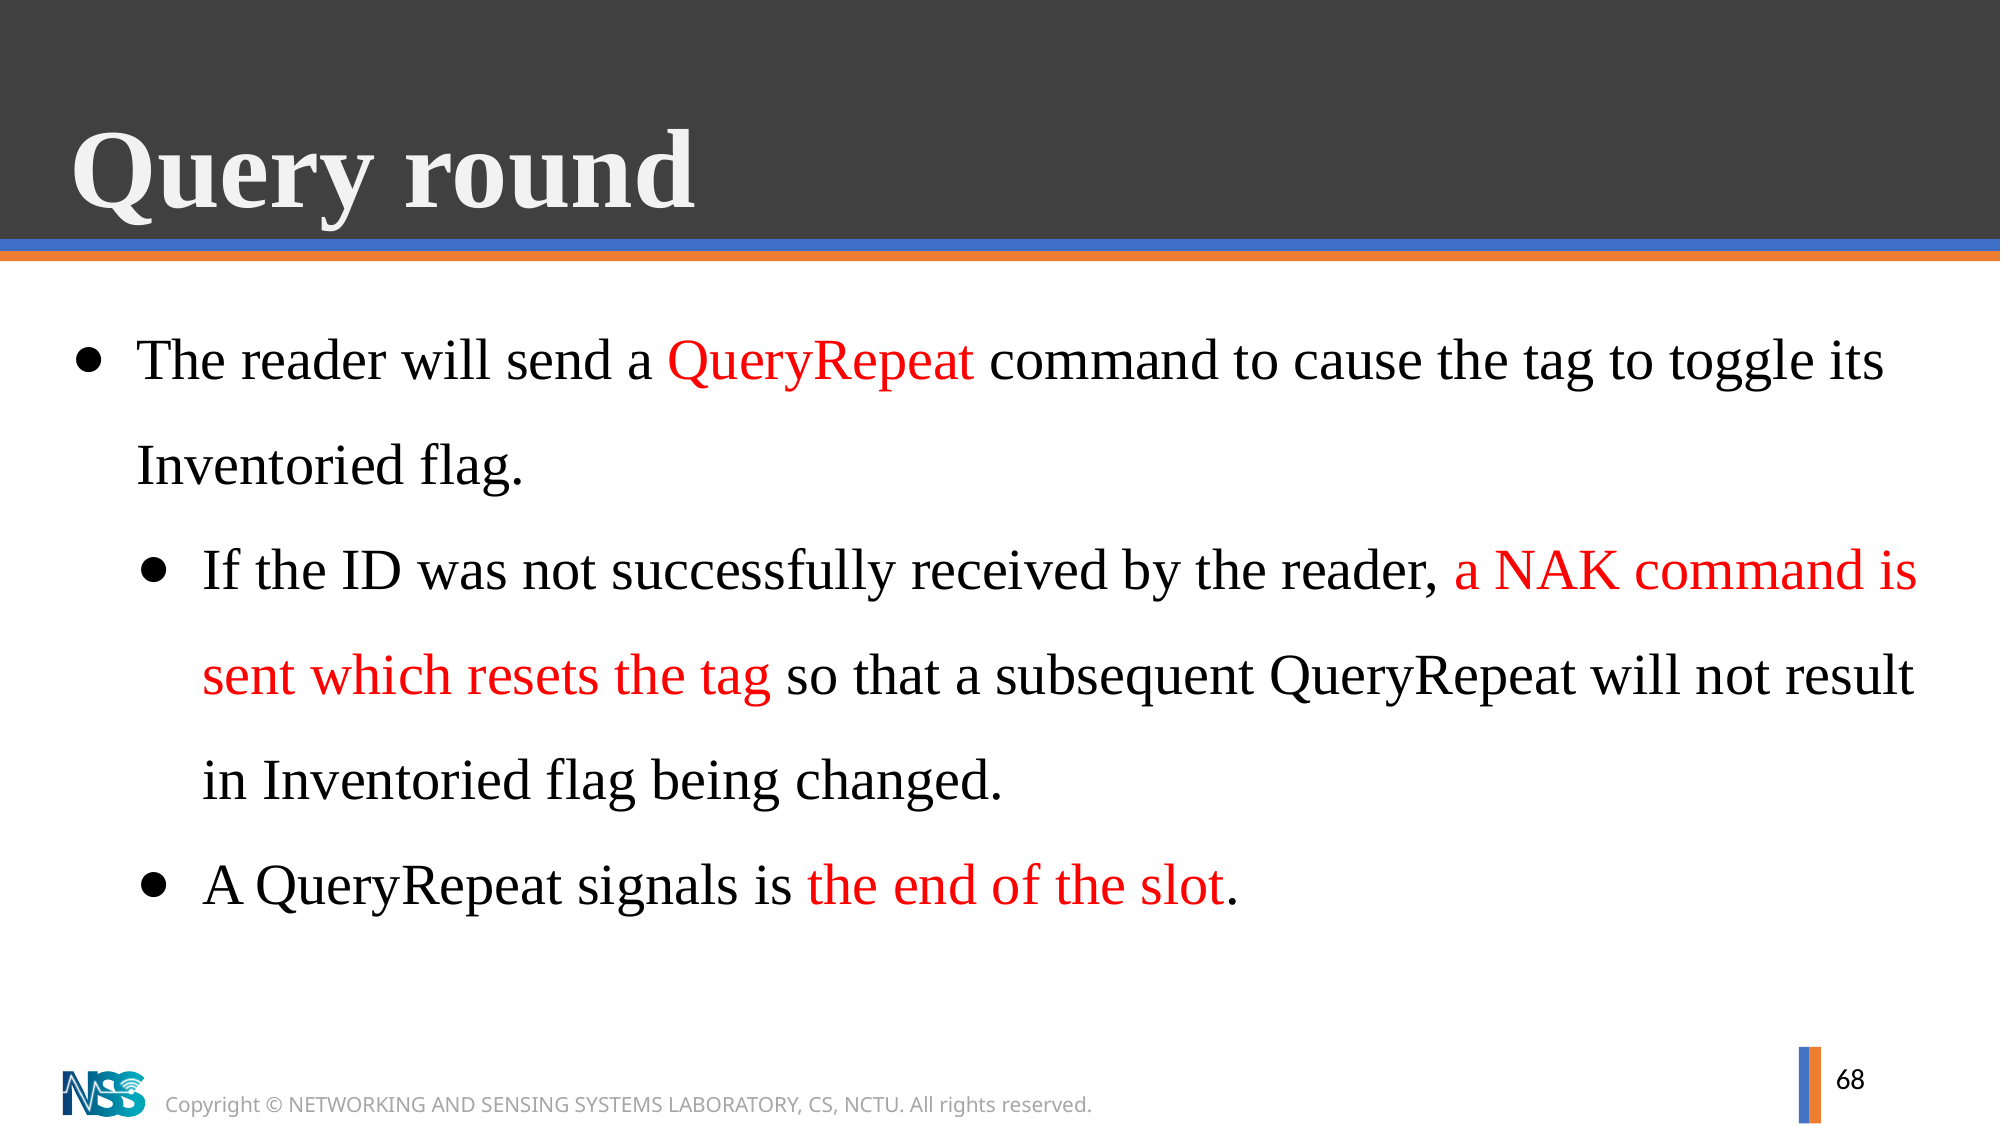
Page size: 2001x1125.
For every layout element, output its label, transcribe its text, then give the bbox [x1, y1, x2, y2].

slide_number 68 [1821, 1046, 1945, 1107]
title Query round [55, 56, 1945, 240]
list The reader will send a QueryRepeat command to cause the tag to toggle its Inventoried flag. If the ID was not successfully received by the reader, a NAK command is sent which resets the tag so that a subsequent QueryRepeat will not result in Inventoried flag being changed. A QueryRepeat signals is the end of the slot. [55, 278, 1945, 1036]
picture [55, 1067, 151, 1125]
